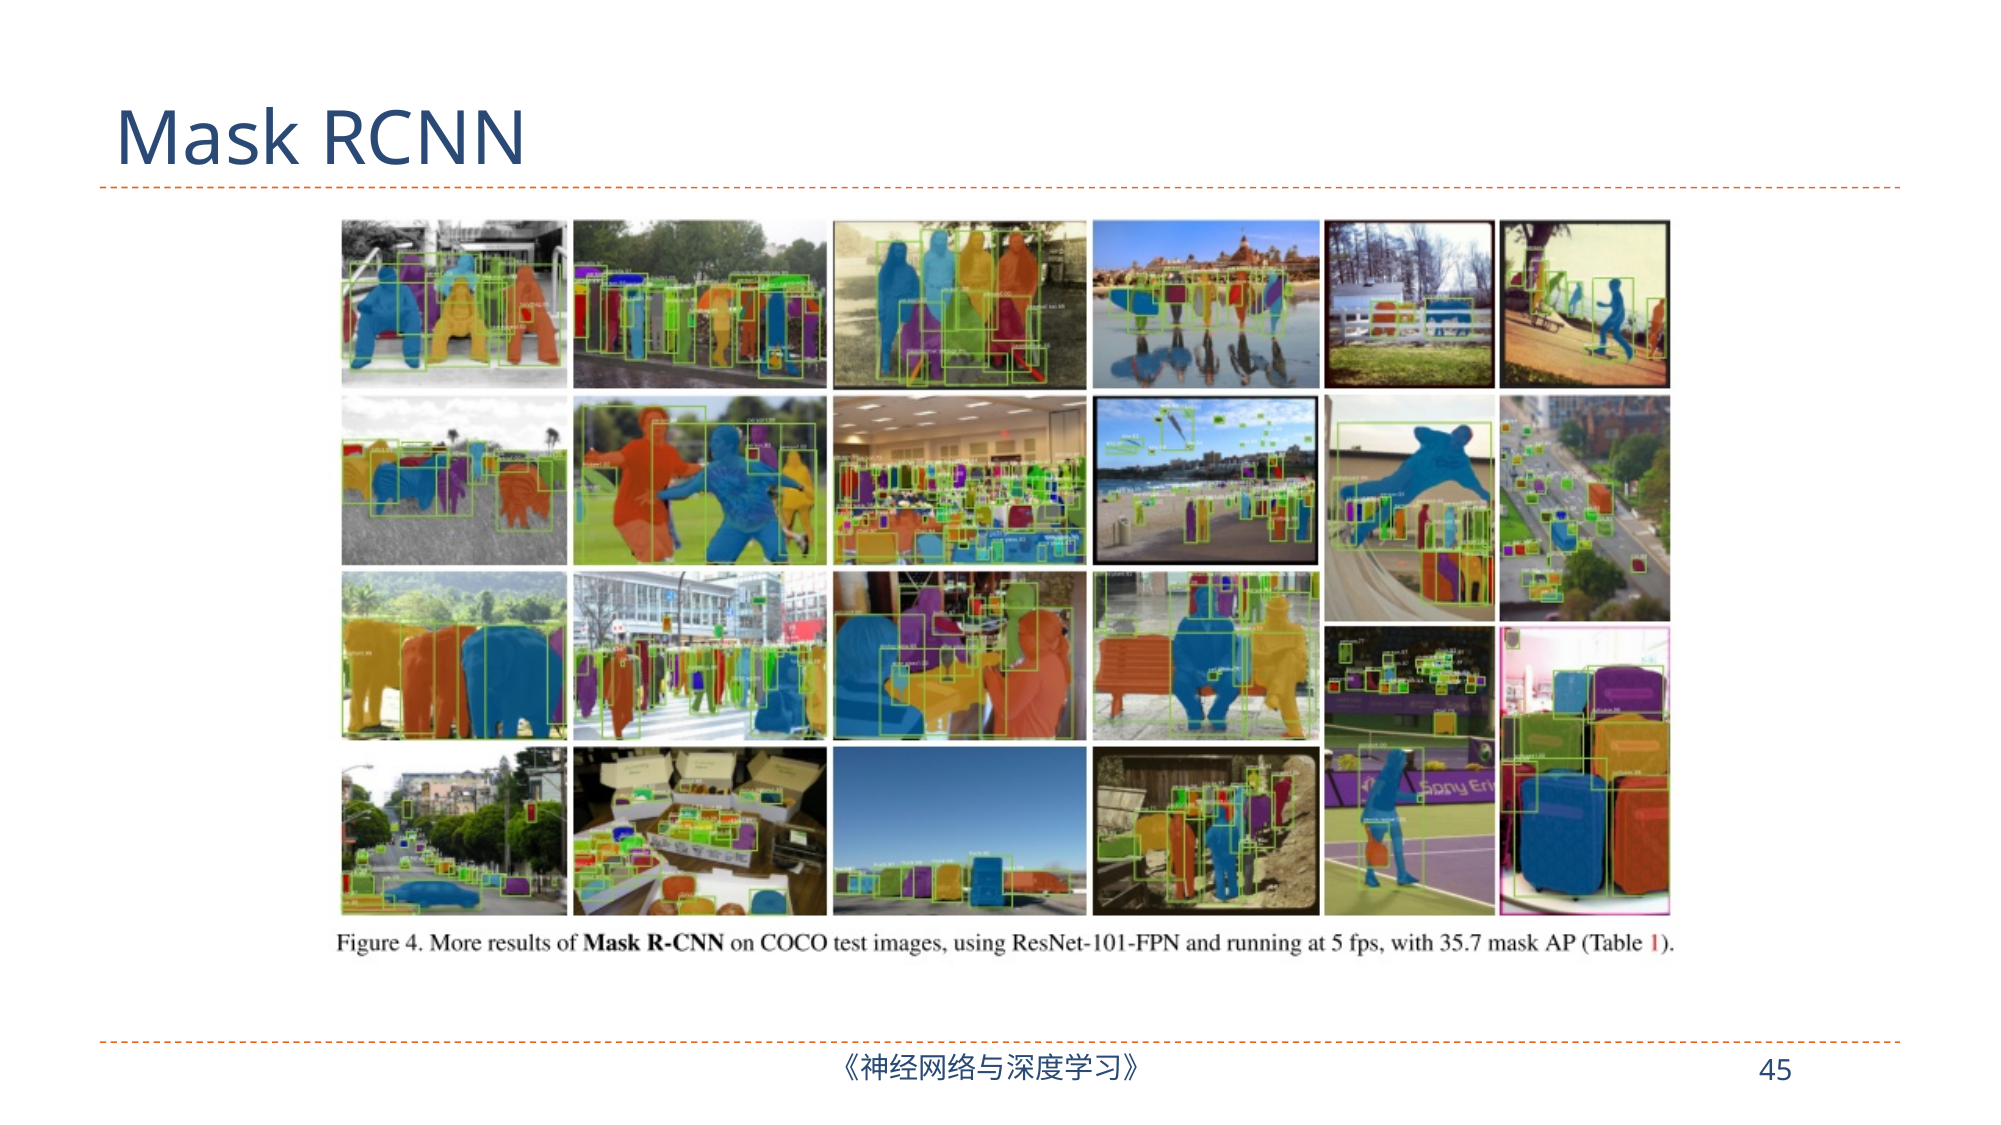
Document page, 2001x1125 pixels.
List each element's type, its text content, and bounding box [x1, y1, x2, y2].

title Mask RCNN [99, 24, 1900, 188]
picture [328, 212, 1683, 969]
